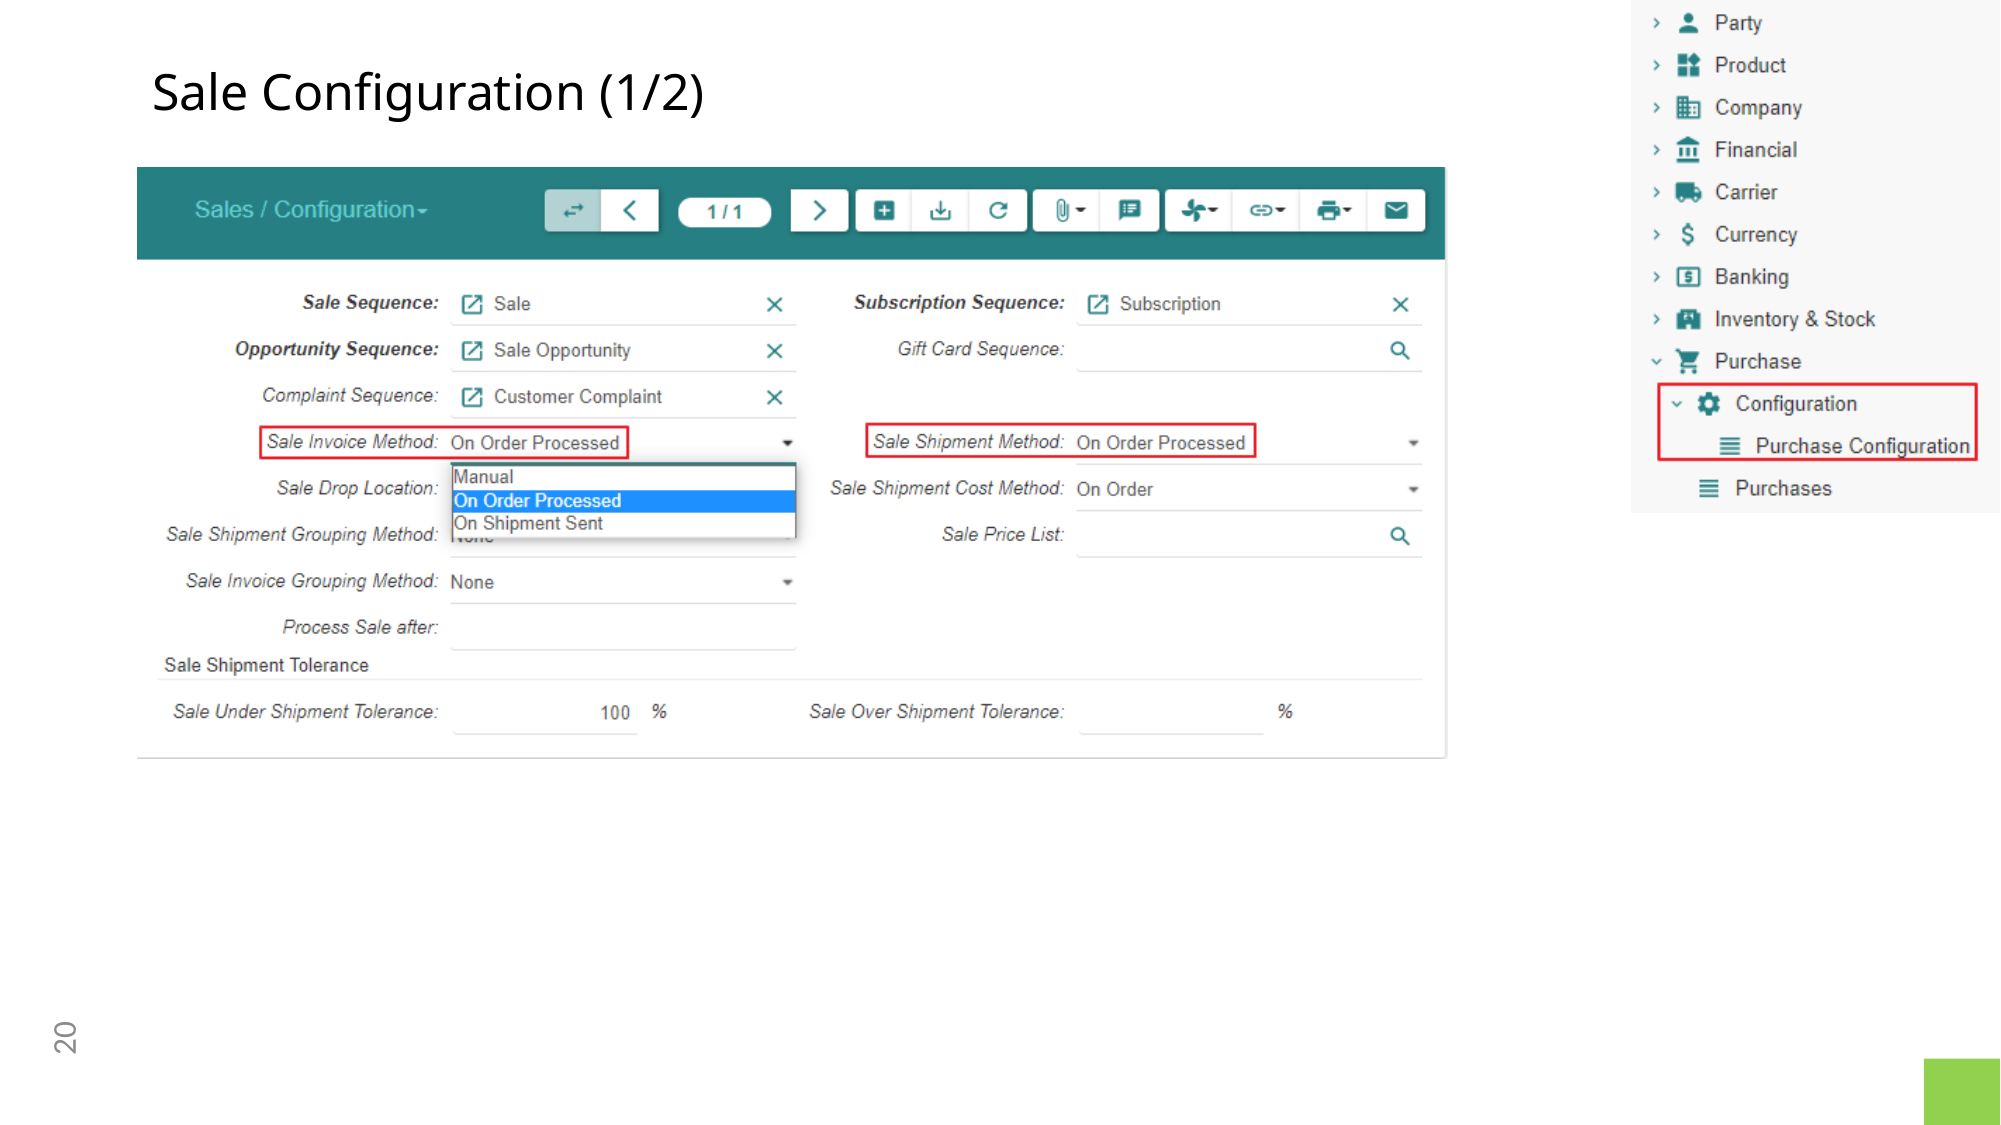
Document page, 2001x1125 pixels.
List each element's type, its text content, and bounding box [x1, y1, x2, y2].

title Sale Configuration (1/2) [137, 59, 1631, 136]
slide_number 20 [32, 969, 93, 1108]
text_box [1923, 1058, 2000, 1125]
picture [1631, 0, 2000, 513]
picture [137, 167, 1448, 759]
